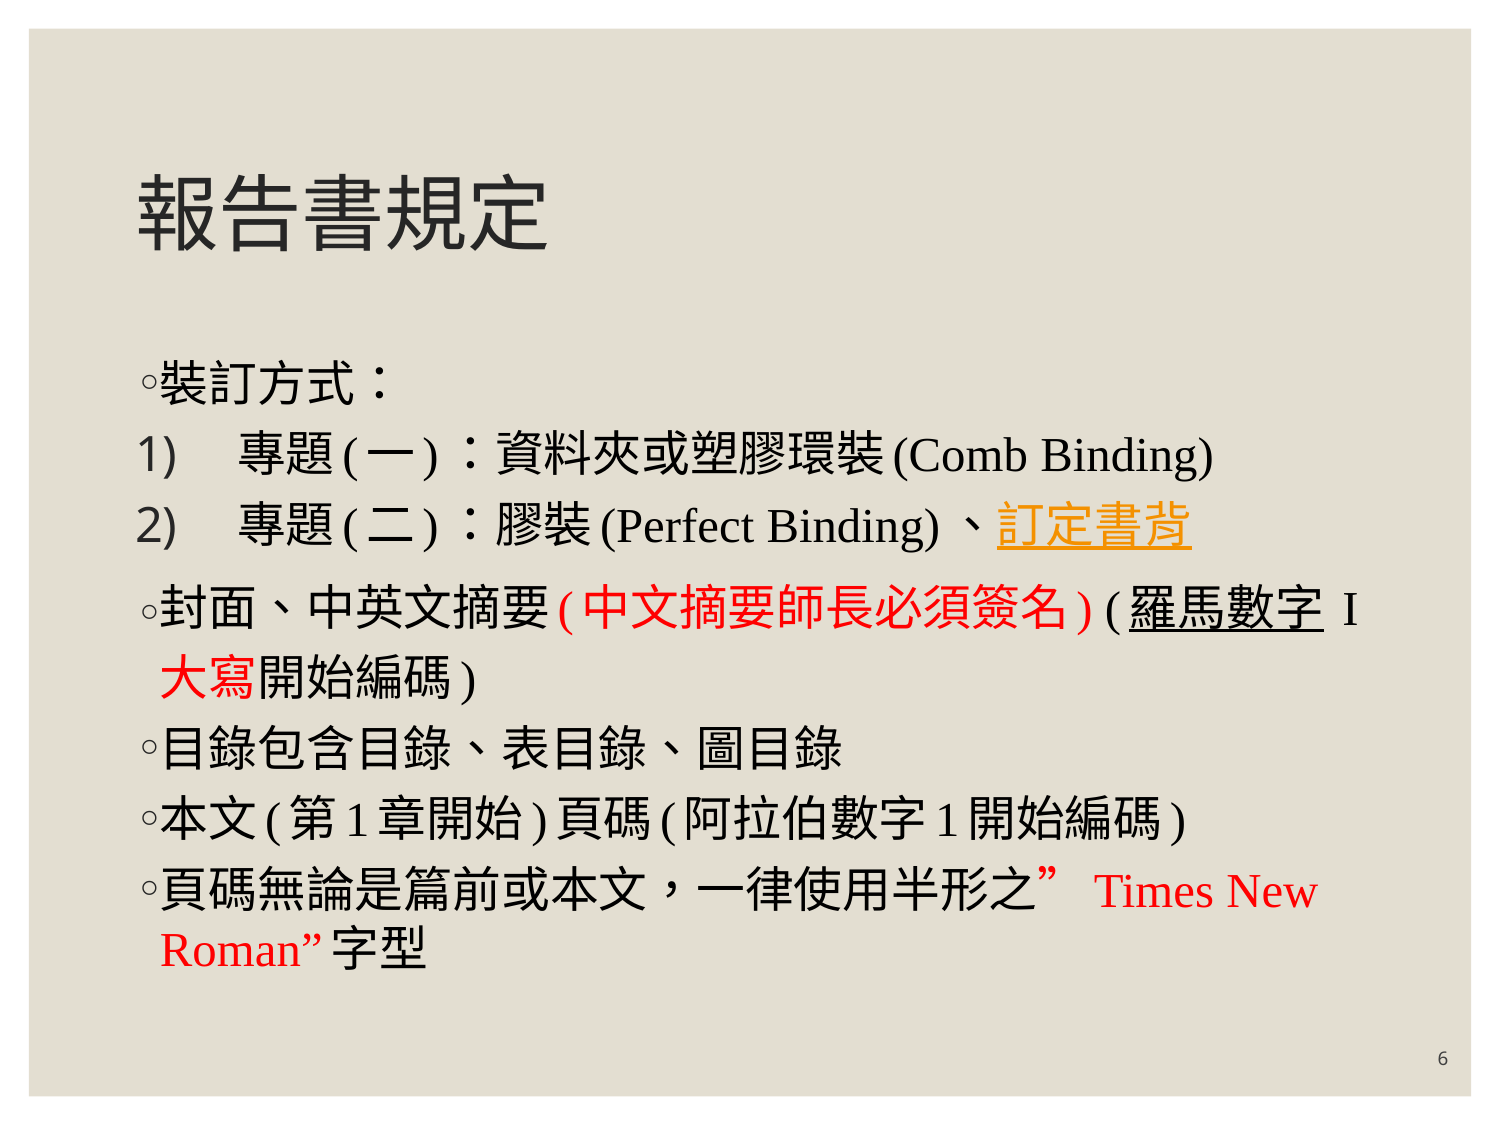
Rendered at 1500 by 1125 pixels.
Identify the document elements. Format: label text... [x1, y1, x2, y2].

list 裝訂方式： 專題(一)：資料夾或塑膠環裝(Comb Binding) 專題(二)：膠裝(Perfect Binding)、訂定書背 封面、中英文摘要(中文摘要師長必須簽名) (羅馬數字 I 大寫開始編碼) 目錄包含目錄、表目錄、圖目錄 本文(第1章開始)頁碼(阿拉伯數字1開始編碼) 頁碼無論是篇前或本文，一律使用半形之”Times New Roman”字型 [120, 345, 1380, 990]
title 報告書規定 [120, 105, 1380, 331]
slide_number 6 [1283, 1035, 1464, 1080]
